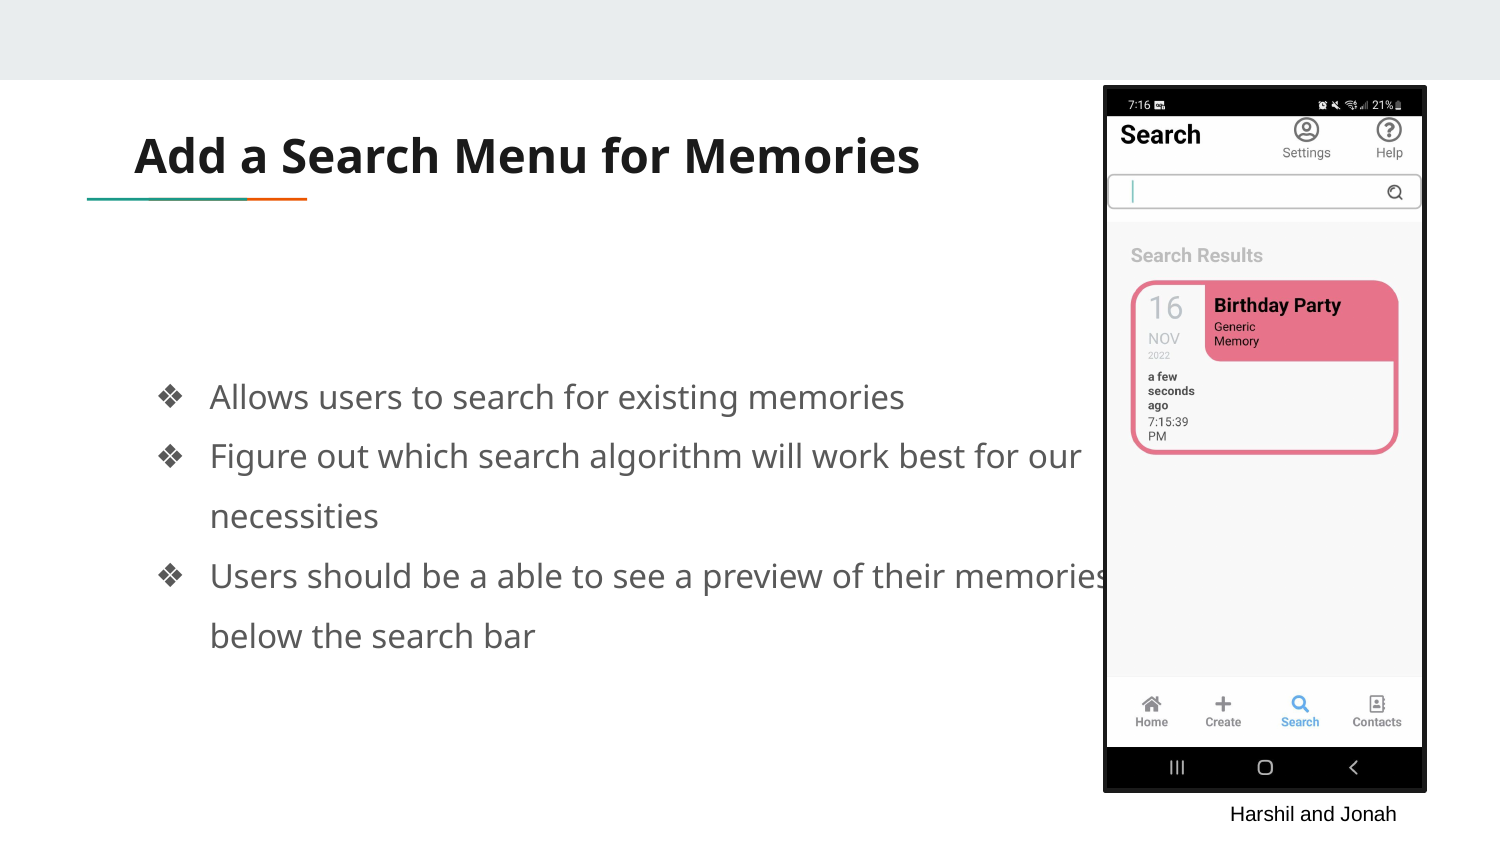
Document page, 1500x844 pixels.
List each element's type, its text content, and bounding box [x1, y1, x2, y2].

text_box Harshil and Jonah [1131, 788, 1496, 839]
picture [1107, 89, 1423, 789]
title Add a Search Menu for Memories [119, 110, 1102, 199]
list Allows users to search for existing memories Figure out which search algorithm will work best for our necessities Users should be a able to see a preview of their memories below the search bar [119, 341, 1102, 712]
